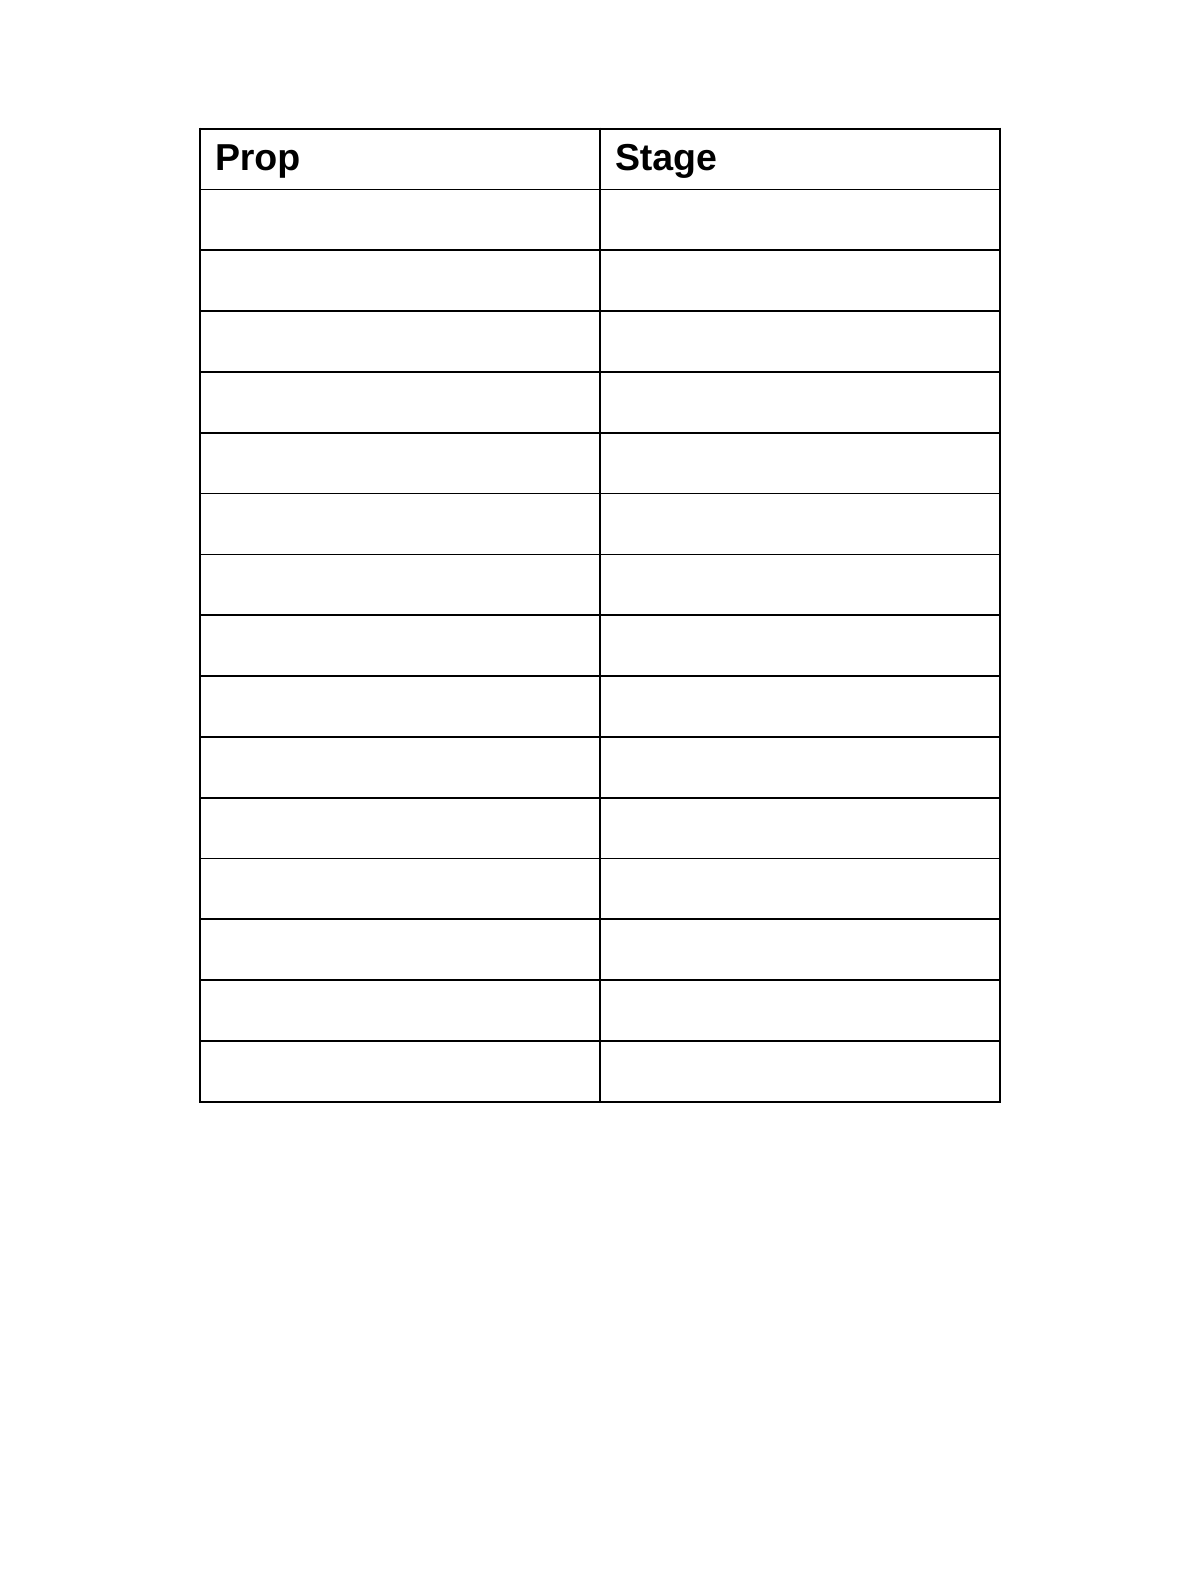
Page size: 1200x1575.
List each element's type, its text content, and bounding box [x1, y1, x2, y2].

table_cell [601, 251, 999, 310]
table_cell [601, 190, 999, 249]
table_cell [201, 494, 599, 554]
table_cell [601, 677, 999, 736]
table_cell [201, 859, 599, 918]
table_cell [201, 1042, 599, 1101]
table_cell [201, 312, 599, 371]
table_cell [201, 434, 599, 493]
table_cell [601, 312, 999, 371]
table_cell [201, 251, 599, 310]
table_header Stage [601, 130, 999, 189]
table_header Prop [201, 130, 599, 189]
table_cell [601, 859, 999, 918]
table_cell [601, 738, 999, 797]
table_cell [201, 738, 599, 797]
table_cell [601, 981, 999, 1040]
table_cell [201, 981, 599, 1040]
table_cell [201, 555, 599, 614]
table_cell [201, 373, 599, 432]
table_cell [601, 434, 999, 493]
table_cell [201, 920, 599, 979]
table_cell [601, 799, 999, 858]
table_cell [201, 616, 599, 675]
table_cell [601, 616, 999, 675]
table_cell [601, 494, 999, 554]
table_cell [601, 1042, 999, 1101]
table_cell [201, 677, 599, 736]
table_cell [601, 920, 999, 979]
table_cell [601, 555, 999, 614]
table_cell [601, 373, 999, 432]
table_cell [201, 799, 599, 858]
table_cell [201, 190, 599, 249]
